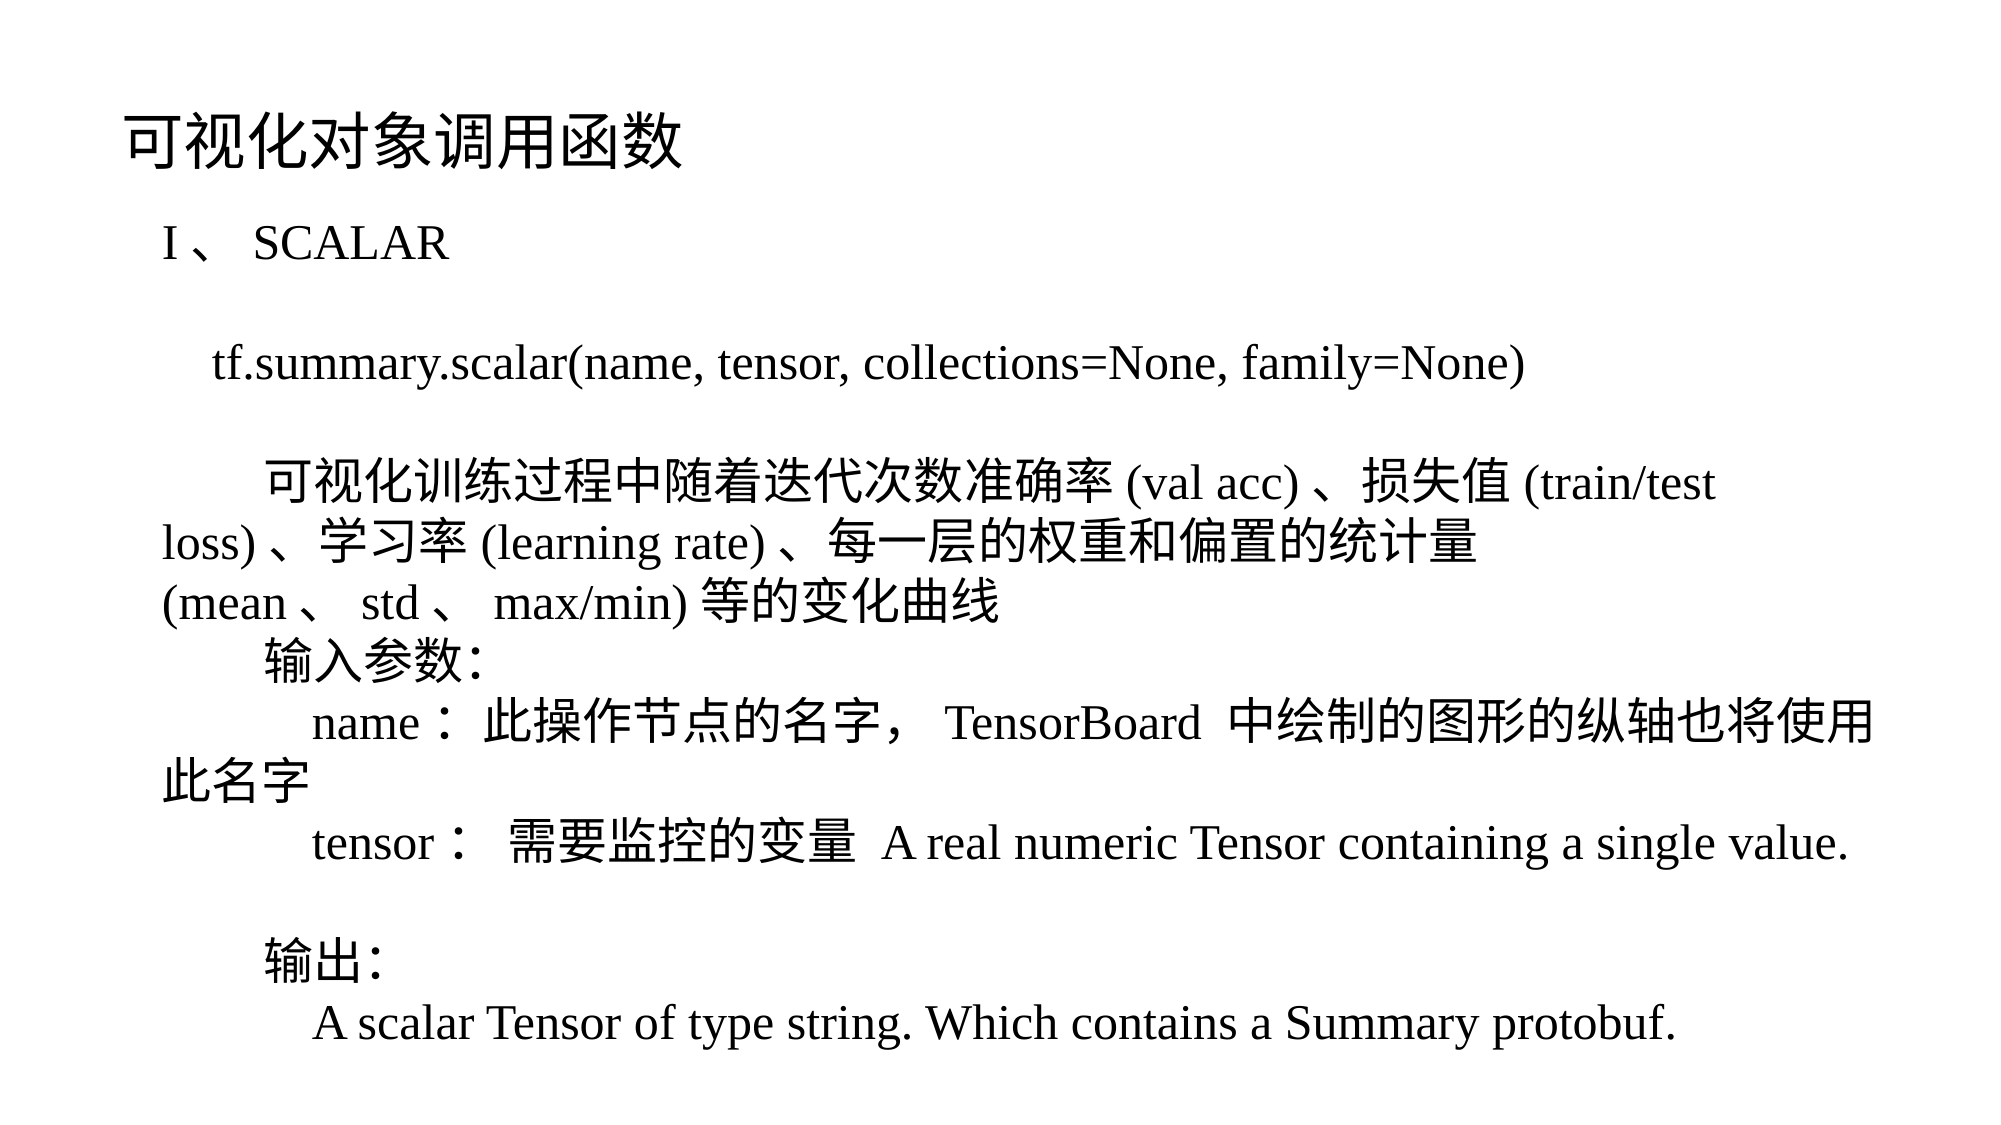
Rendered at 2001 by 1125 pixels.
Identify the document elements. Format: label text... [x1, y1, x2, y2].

text_box 可视化对象调用函数 [106, 95, 1474, 185]
text_box I、SCALAR tf.summary.scalar(name, tensor, collections=None, family=None) 可视化训练过程中随着迭代次数准确率(val acc)、损失值(train/test loss)、学习率(learning rate)、每一层的权重和偏置的统计量(mean、std、max/min)等的变化曲线 输入参数： name：此操作节点的名字，TensorBoard 中绘制的图形的纵轴也将使用此名字 tensor： 需要监控的变量 A real numeric Tensor containing a single value. 输出： A scalar Tensor of type string. Which contains a Summary protobuf. [147, 201, 1898, 1057]
